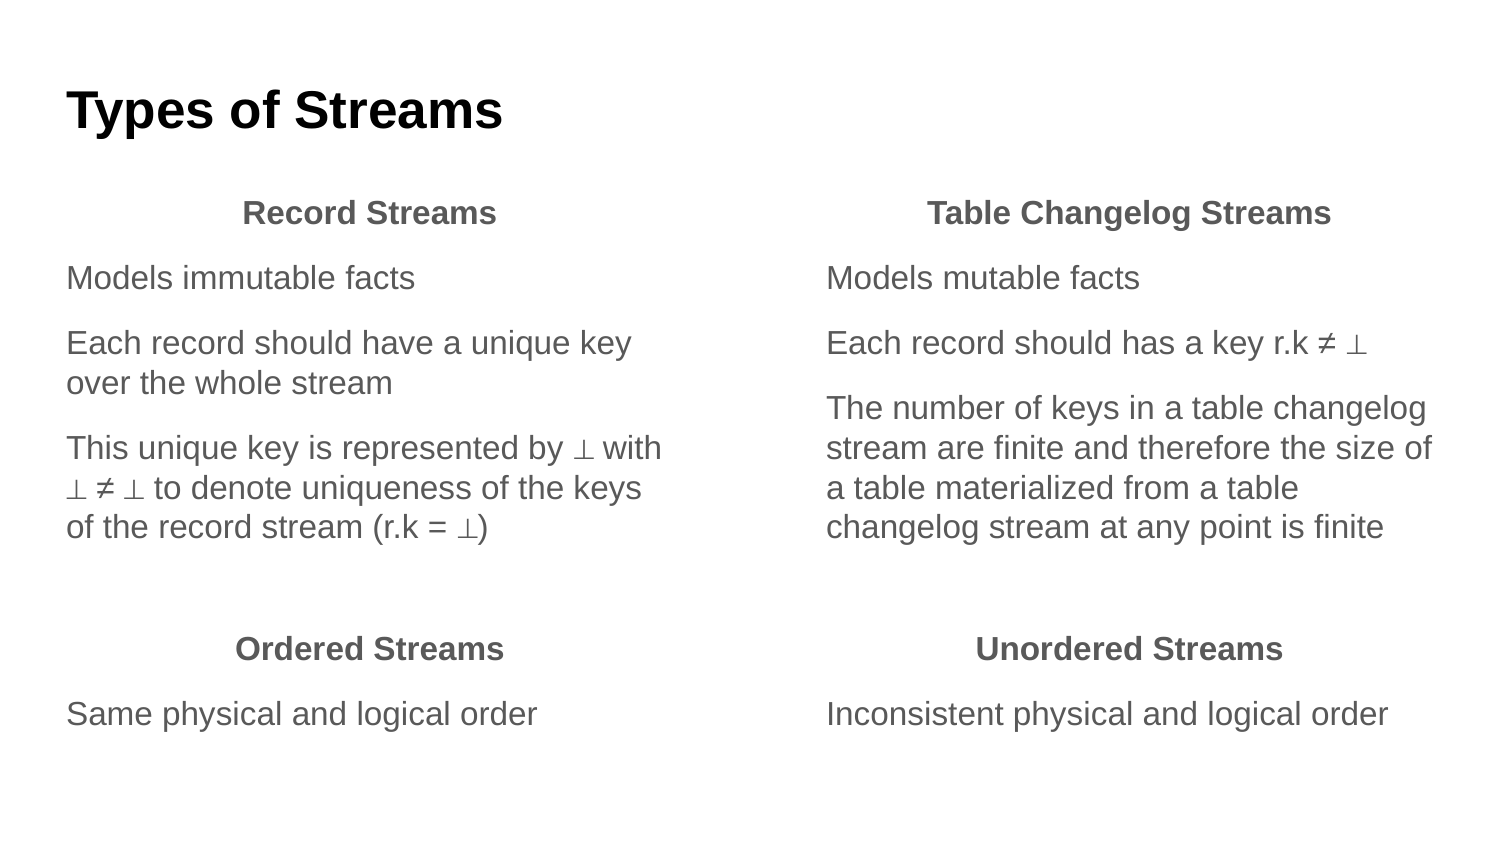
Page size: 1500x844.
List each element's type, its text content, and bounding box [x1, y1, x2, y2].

list Table Changelog Streams Models mutable facts Each record should has a key r.k ≠ ⟂ The number of keys in a table changelog stream are finite and therefore the size of a table materialized from a table changelog stream at any point is finite [811, 176, 1449, 563]
list Record Streams Models immutable facts Each record should have a unique key over the whole stream This unique key is represented by ⟂ with ⟂ ≠ ⟂ to denote uniqueness of the keys of the record stream (r.k = ⟂) [51, 176, 689, 563]
list Unordered Streams Inconsistent physical and logical order [811, 612, 1449, 754]
title Types of Streams [51, 60, 1449, 155]
list Ordered Streams Same physical and logical order [51, 612, 689, 754]
